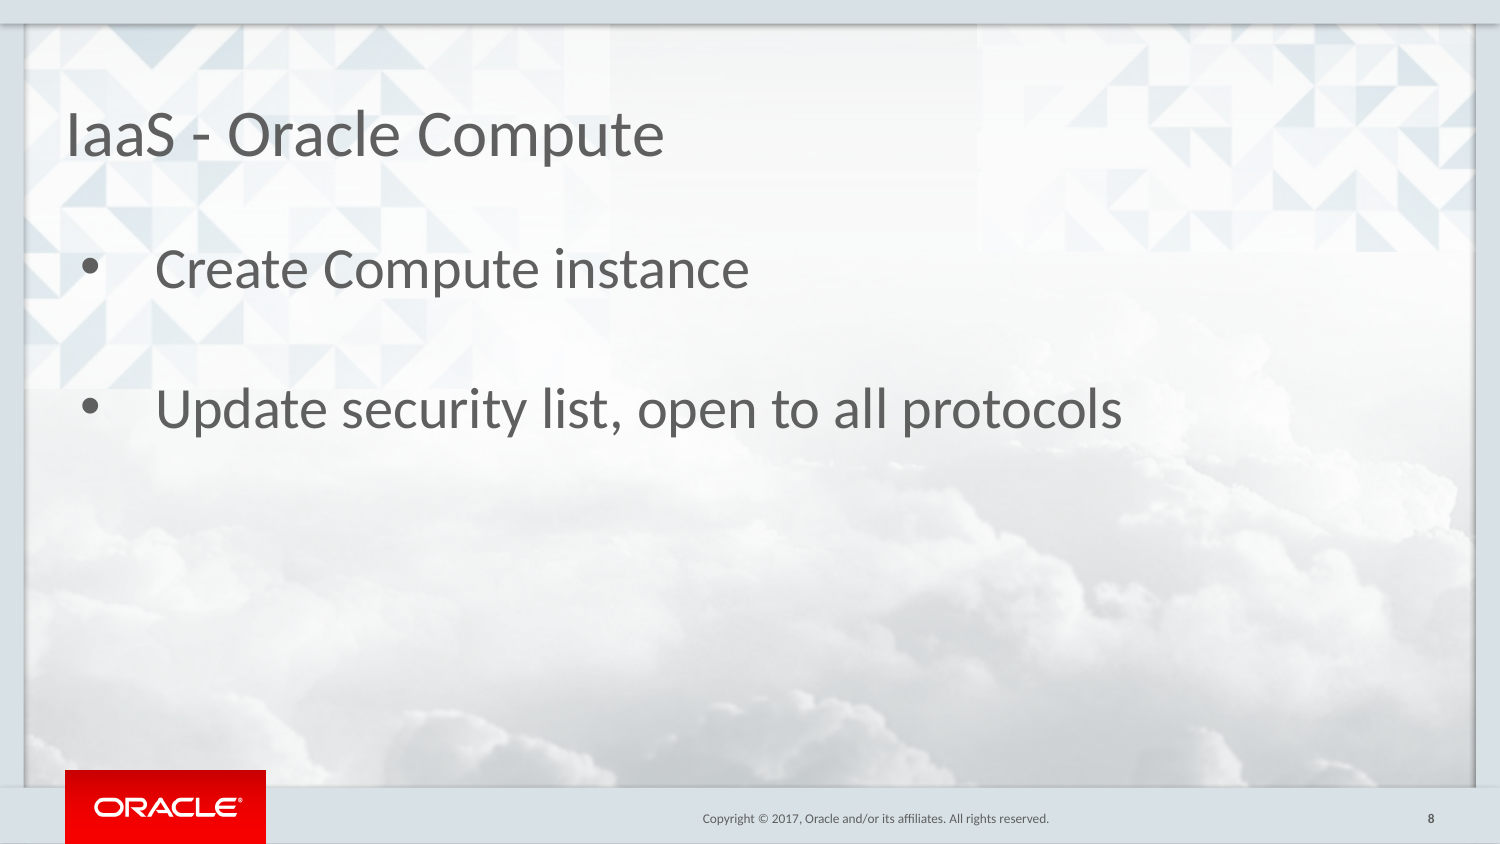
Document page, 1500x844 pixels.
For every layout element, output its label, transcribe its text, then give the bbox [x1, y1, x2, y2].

picture [65, 770, 266, 844]
title IaaS - Oracle Compute [65, 109, 1435, 169]
text_box Create Compute instance Update security list, open to all protocols [65, 223, 1464, 518]
slide_number 8 [1387, 806, 1435, 830]
